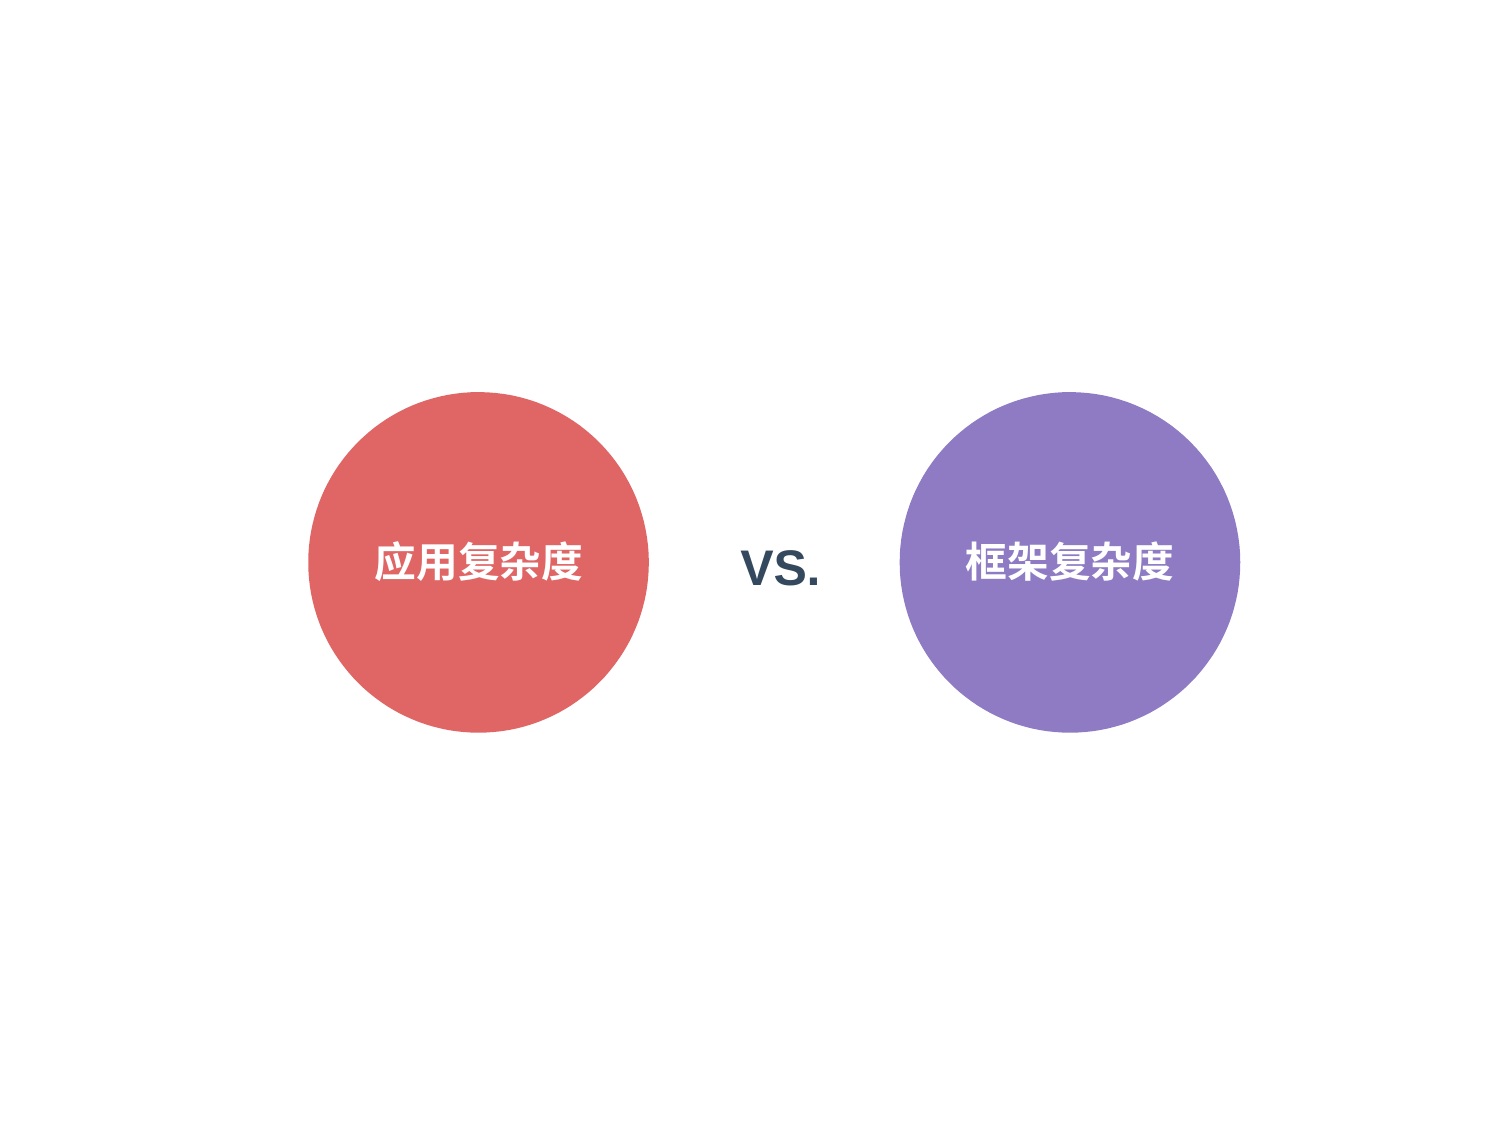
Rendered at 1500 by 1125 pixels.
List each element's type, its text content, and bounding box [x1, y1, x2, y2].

title 应用复杂度 [372, 533, 585, 724]
text_box [899, 392, 1241, 733]
text_box [424, 724, 533, 733]
text_box [308, 392, 649, 696]
text_box VS. [738, 533, 824, 596]
text_box 框架复杂度 [963, 533, 1177, 586]
